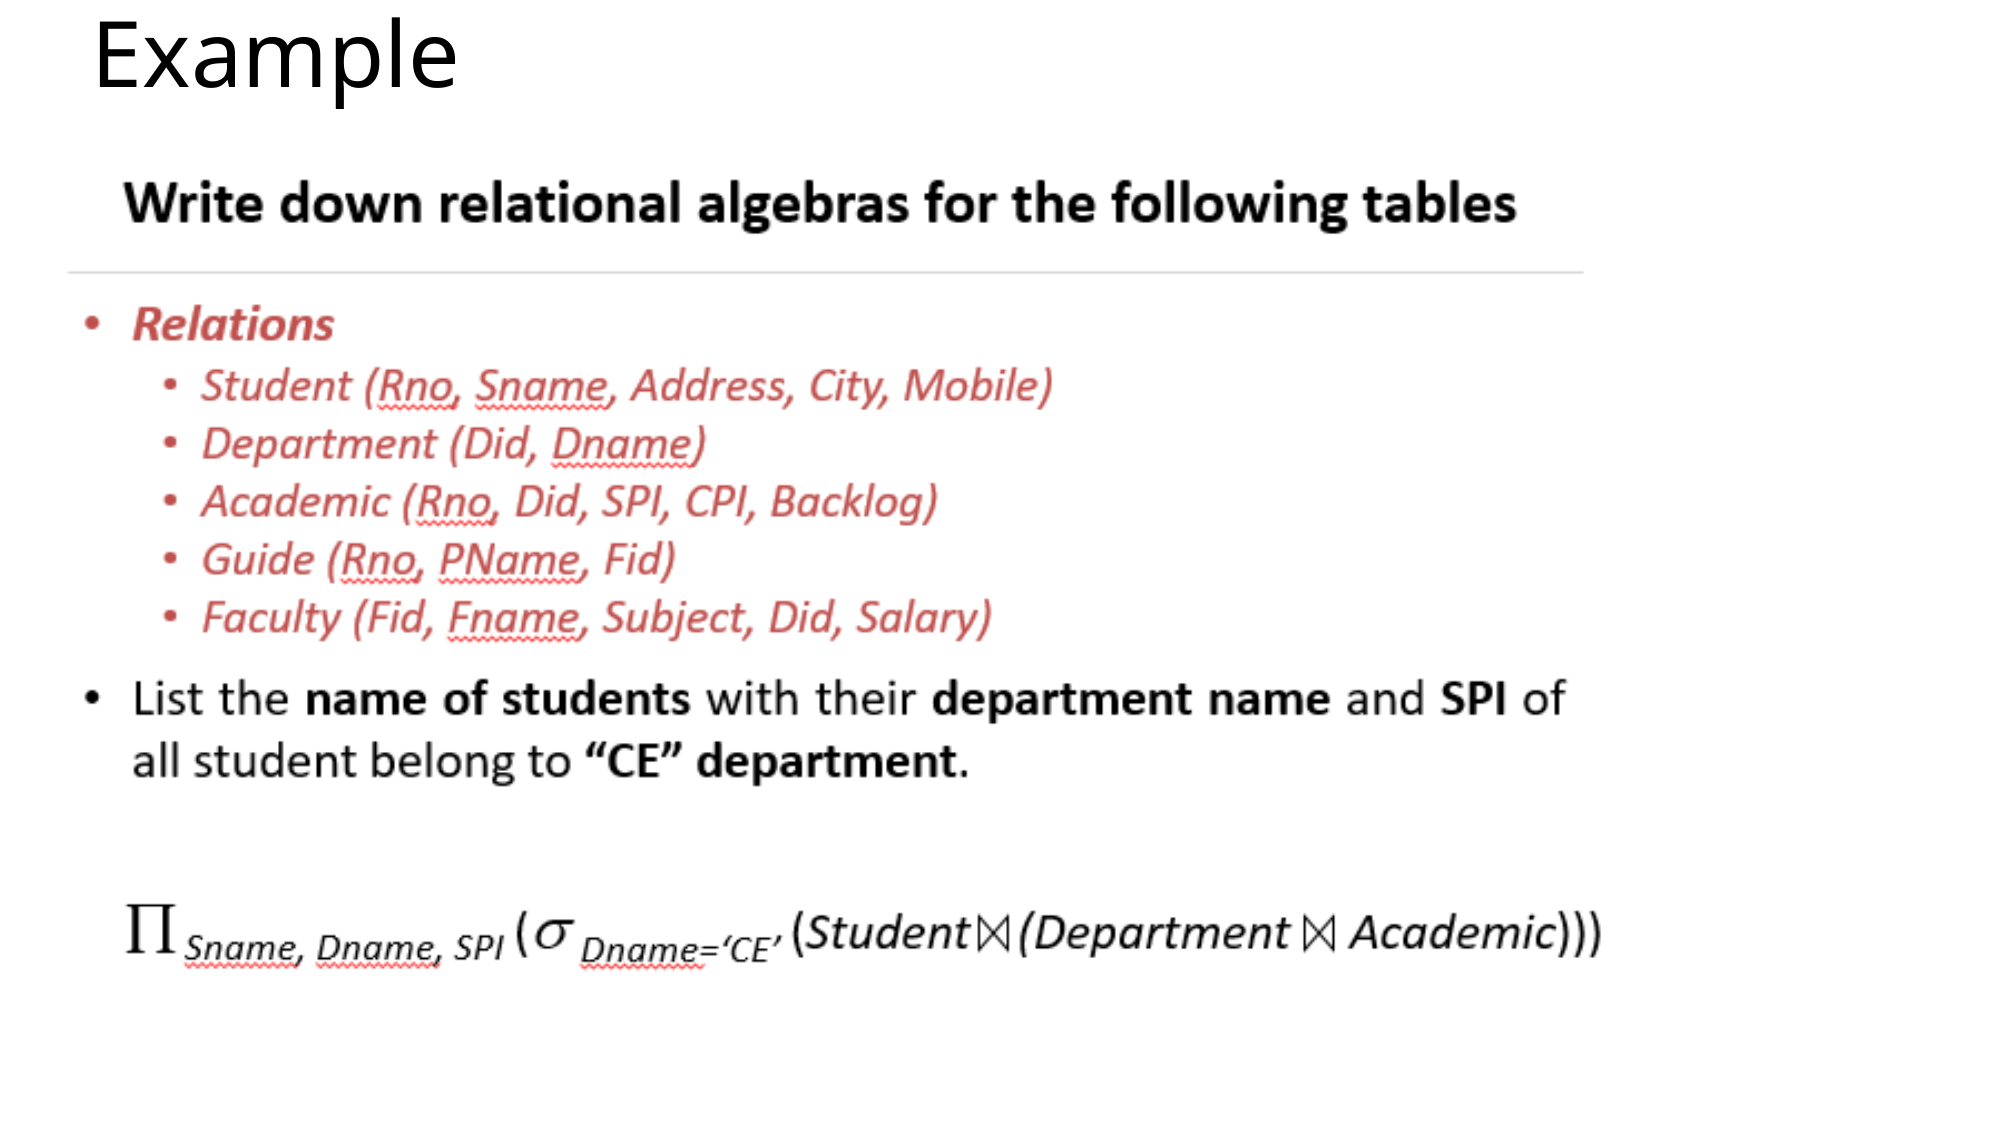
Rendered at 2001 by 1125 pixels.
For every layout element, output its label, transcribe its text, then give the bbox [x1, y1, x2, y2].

title Example [76, 0, 572, 116]
picture [104, 858, 1610, 1030]
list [61, 147, 1610, 846]
